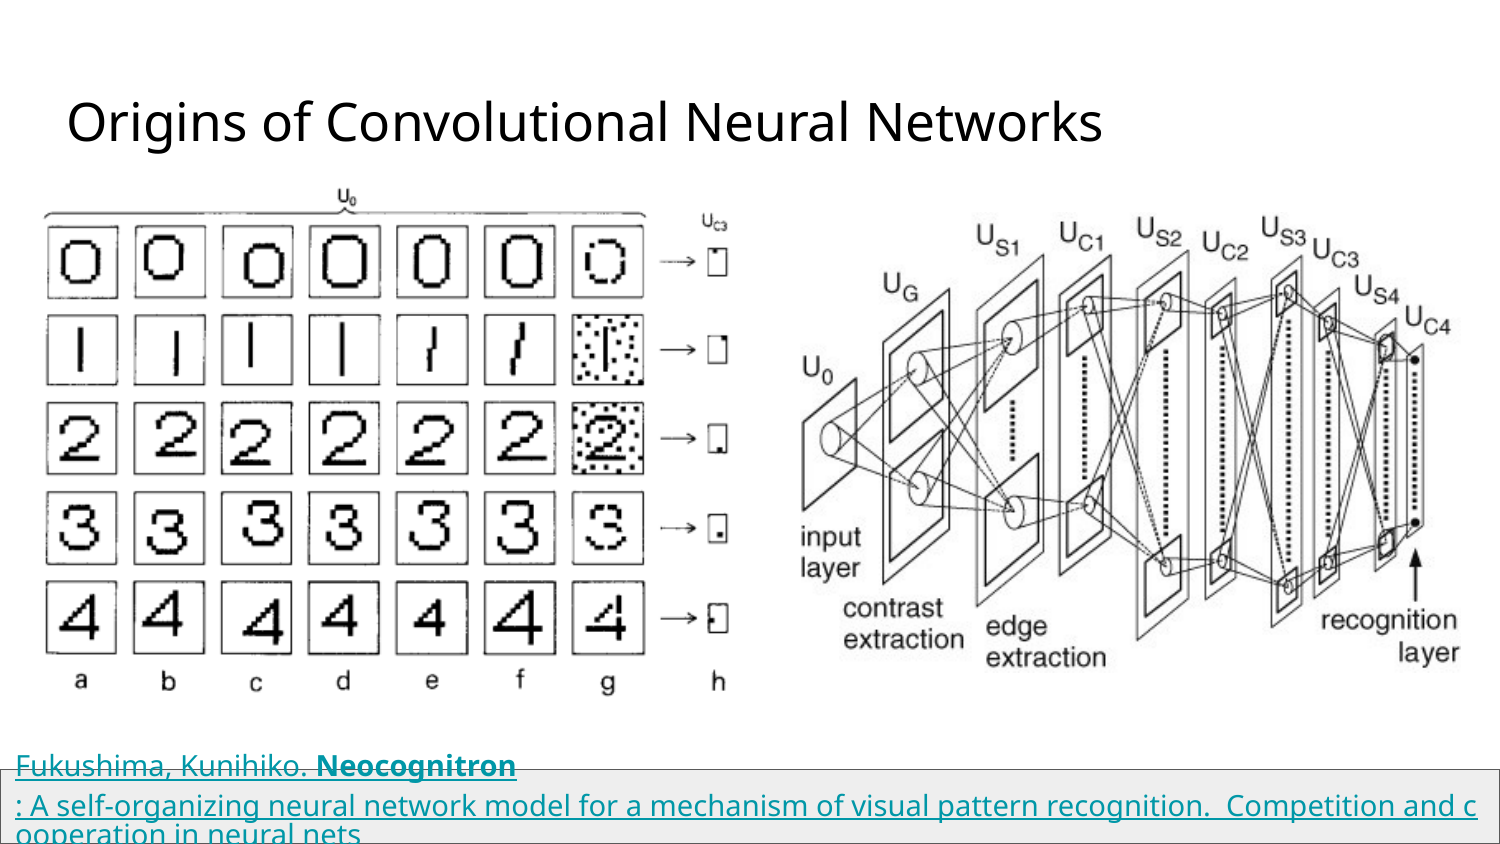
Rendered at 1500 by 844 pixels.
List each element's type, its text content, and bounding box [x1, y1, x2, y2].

title Origins of Convolutional Neural Networks [51, 72, 1449, 167]
picture [33, 185, 751, 700]
picture [800, 212, 1462, 674]
text_box Fukushima, Kunihiko. Neocognitron: A self-organizing neural network model for a mechanism of visual pattern recognition. Competition and cooperation in neural nets 1982. [0, 769, 1500, 844]
